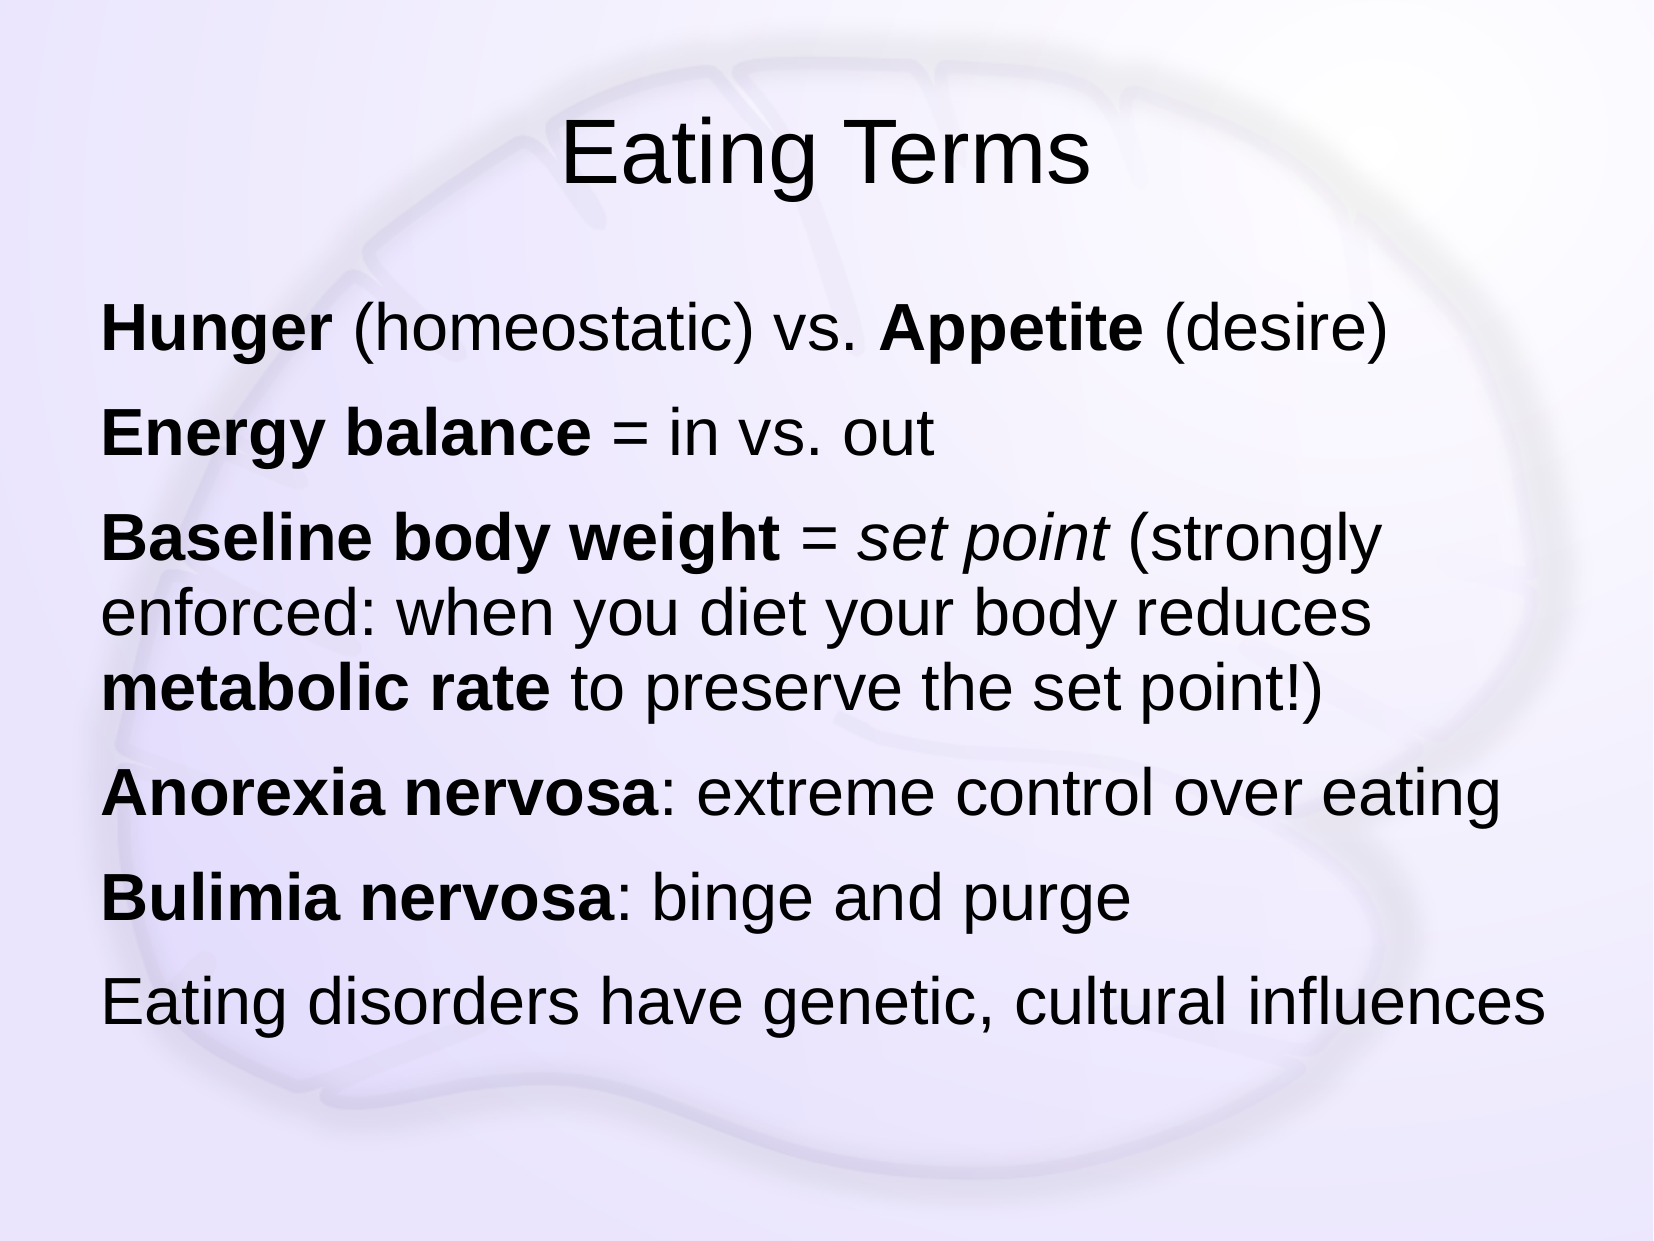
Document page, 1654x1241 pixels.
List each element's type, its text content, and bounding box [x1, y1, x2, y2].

picture [0, 0, 1654, 1241]
title Eating Terms [82, 49, 1571, 257]
list Hunger (homeostatic) vs. Appetite (desire) Energy balance = in vs. out Baseline body weight = set point (strongly enforced: when you diet your body reduces metabolic rate to preserve the set point!) Anorexia nervosa: extreme control over eating Bulimia nervosa: binge and purge Eating disorders have genetic, cultural influences [82, 290, 1571, 1110]
